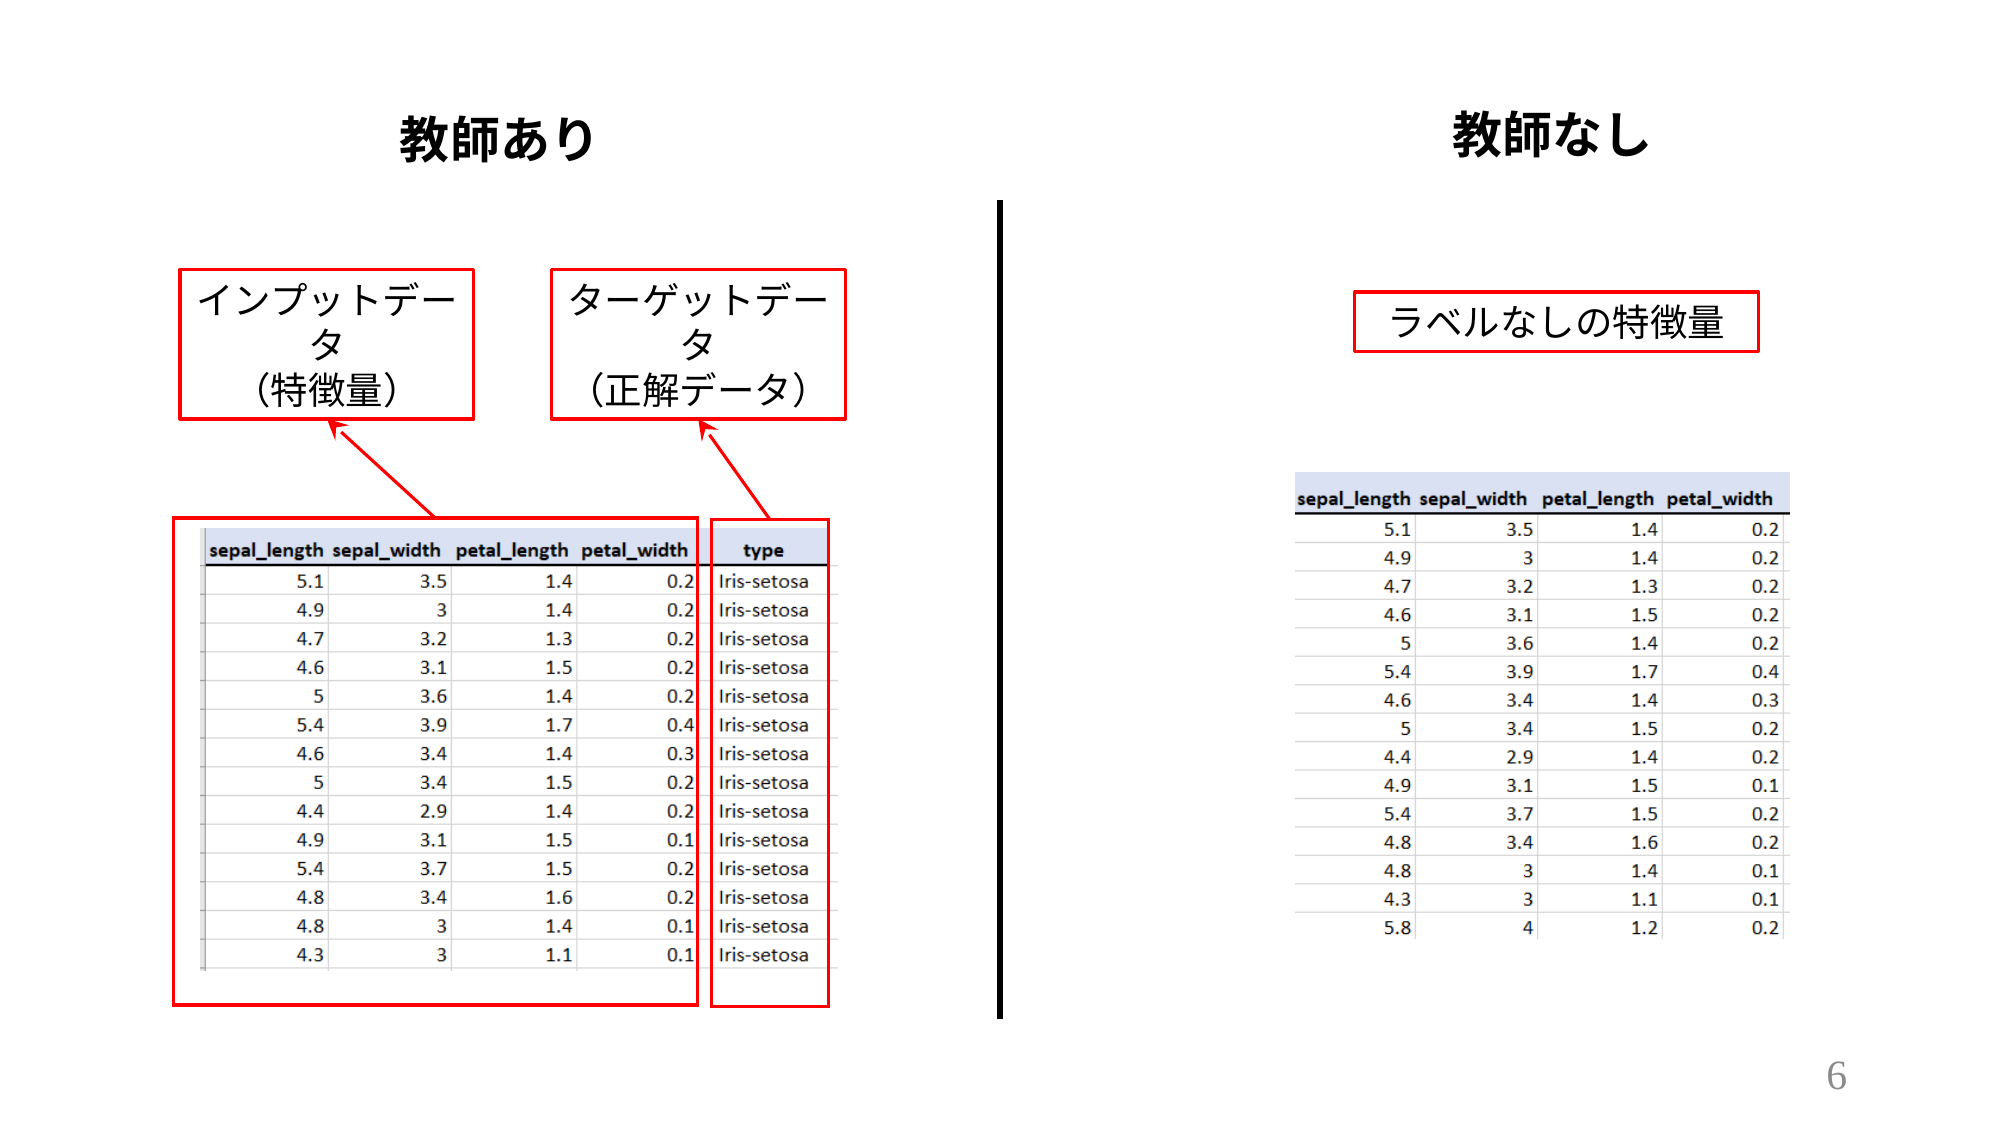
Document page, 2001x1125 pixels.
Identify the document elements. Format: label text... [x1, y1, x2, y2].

text_box 教師なし [1437, 96, 1923, 172]
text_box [327, 375, 436, 519]
text_box ターゲットデータ （正解データ） [551, 269, 846, 419]
picture [200, 528, 838, 971]
text_box ラベルなしの特徴量 [1354, 291, 1759, 352]
slide_number 6 [1412, 1042, 1863, 1103]
text_box インプットデータ （特徴量） [180, 269, 474, 419]
picture [1295, 472, 1790, 939]
text_box [172, 517, 698, 1006]
text_box [710, 971, 830, 1008]
text_box [710, 518, 830, 528]
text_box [698, 375, 770, 520]
text_box 教師あり [385, 101, 871, 176]
